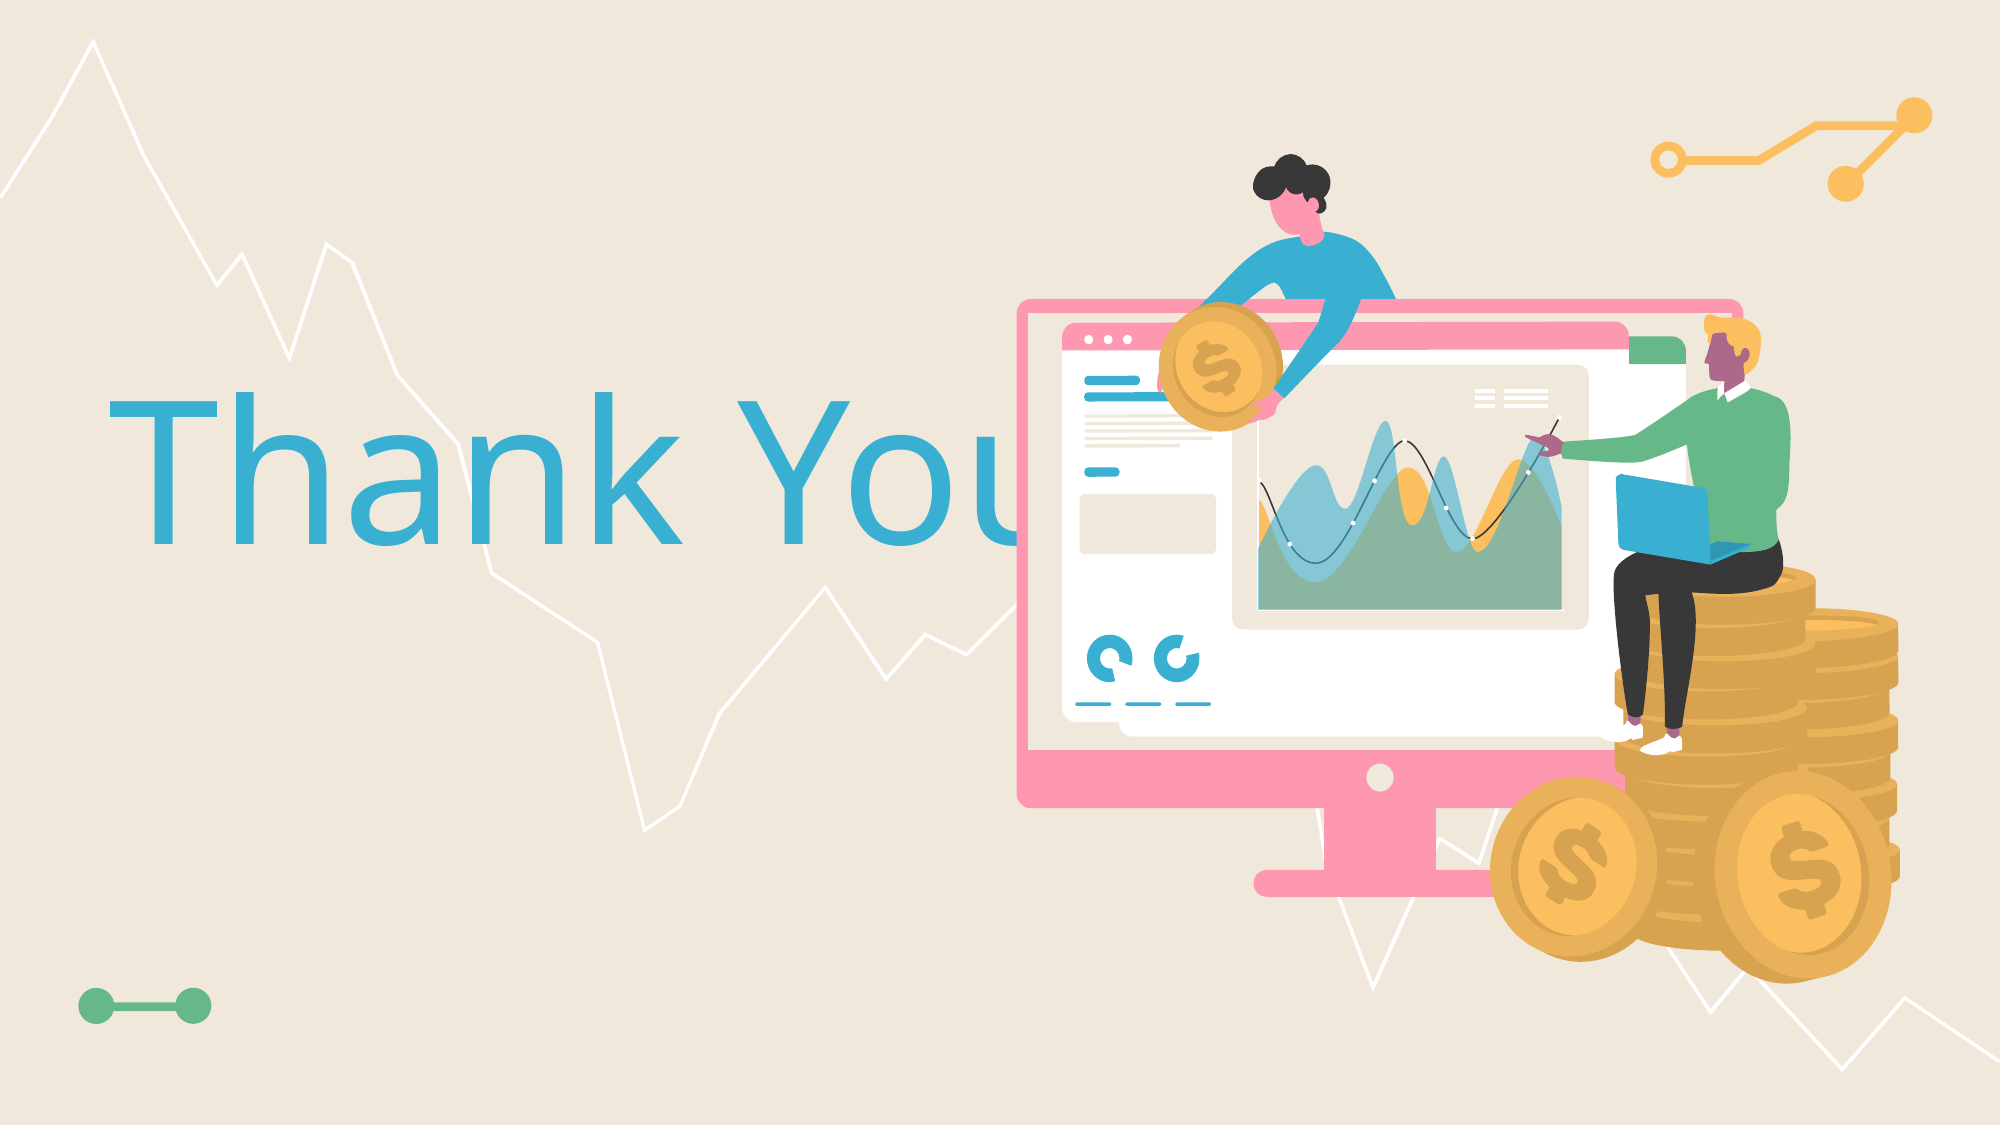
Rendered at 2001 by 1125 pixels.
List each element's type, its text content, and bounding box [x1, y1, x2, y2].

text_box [1016, 153, 1902, 984]
title Thank You [93, 302, 1011, 627]
